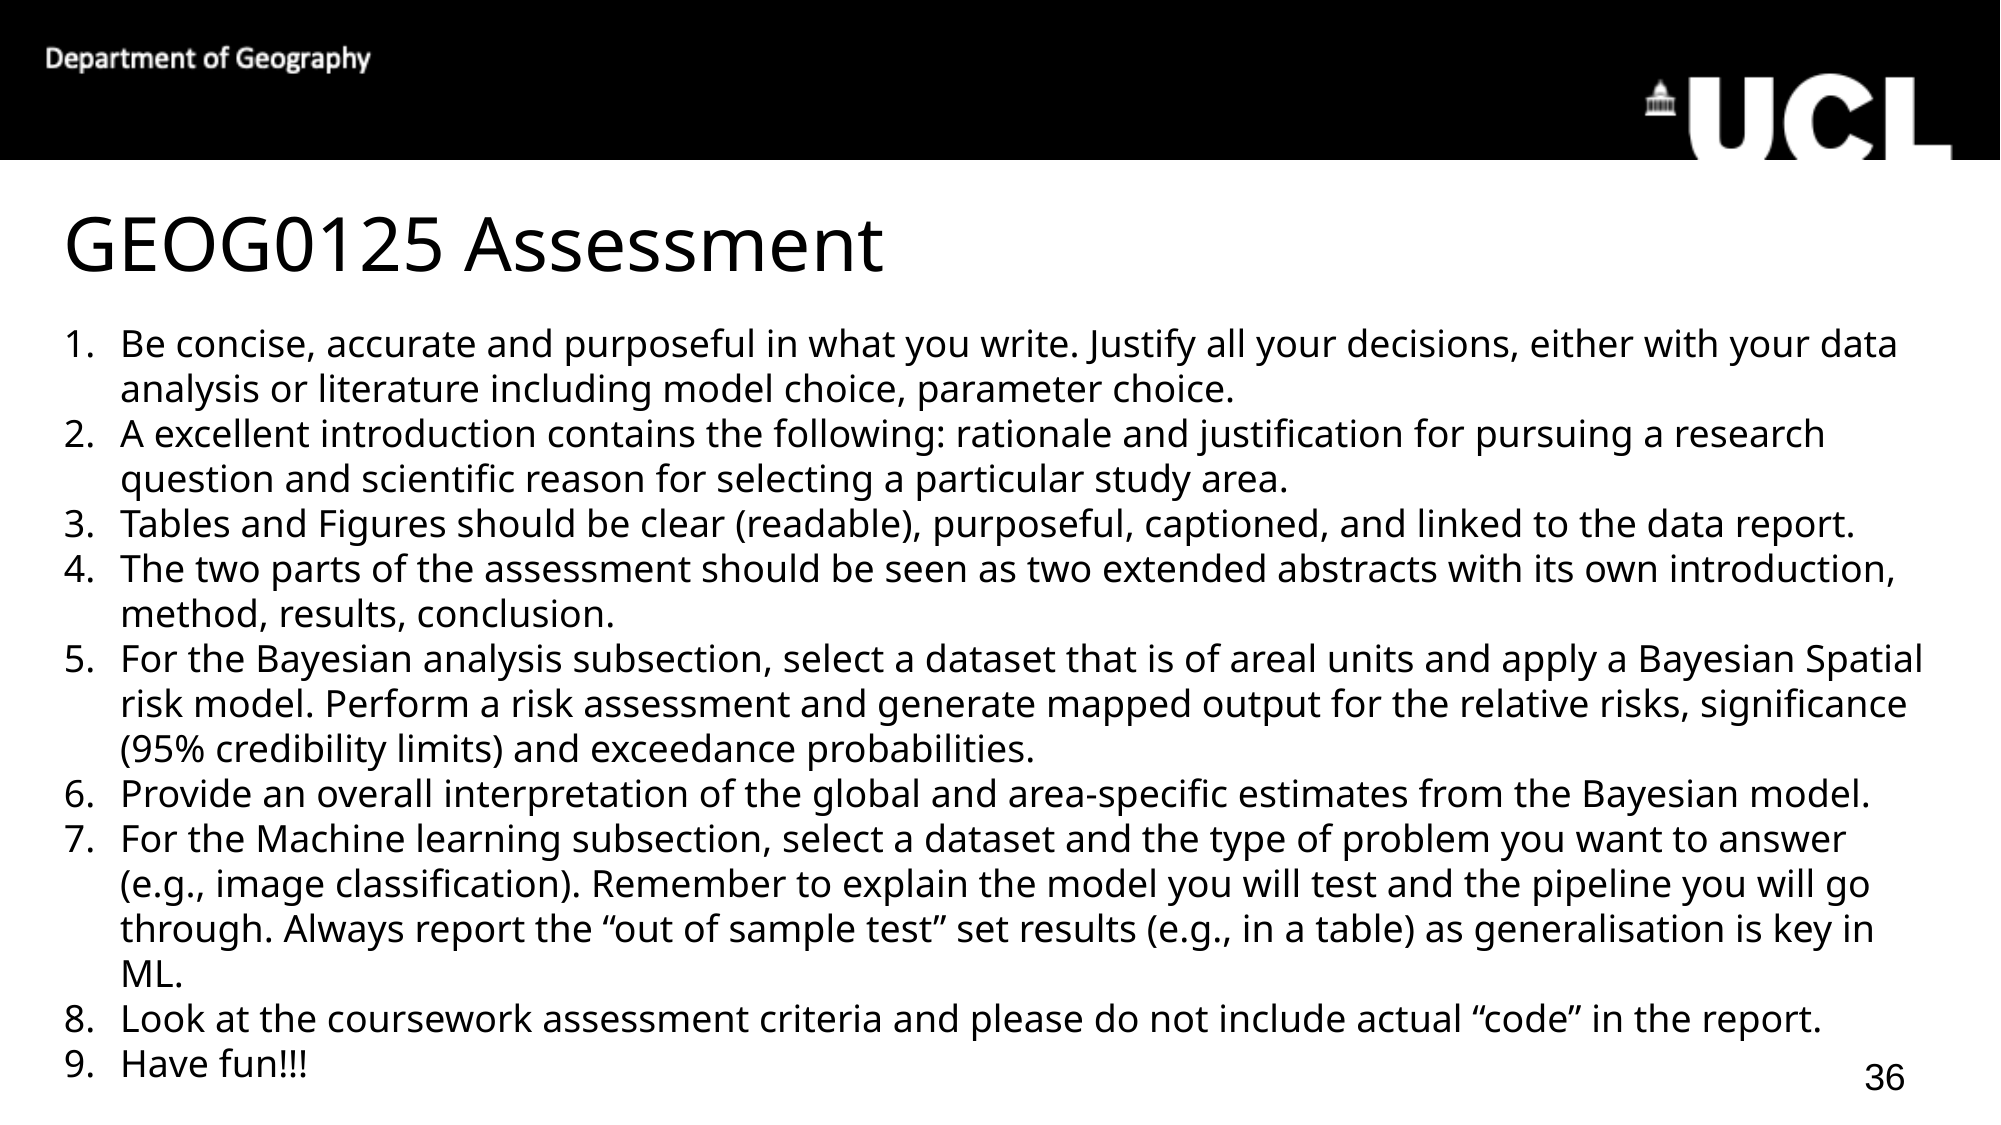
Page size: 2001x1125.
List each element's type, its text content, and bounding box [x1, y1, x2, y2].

text_box GEOG0125 Assessment [49, 160, 1514, 294]
text_box 36 [1849, 1045, 1939, 1070]
text_box Be concise, accurate and purposeful in what you write. Justify all your decisions, either with your data analysis or literature including model choice, parameter choice. A excellent introduction contains the following: rationale and justification for pursuing a research question and scientific reason for selecting a particular study area. Tables and Figures should be clear (readable), purposeful, captioned, and linked to the data report. The two parts of the assessment should be seen as two extended abstracts with its own introduction, method, results, conclusion. For the Bayesian analysis subsection, select a dataset that is of areal units and apply a Bayesian Spatial risk model. Perform a risk assessment and generate mapped output for the relative risks, significance (95% credibility limits) and exceedance probabilities. Provide an overall interpretation of the global and area-specific estimates from the Bayesian model. For the Machine learning subsection, select a dataset and the type of problem you want to answer (e.g., image classification). Remember to explain the model you will test and the pipeline you will go through. Always report the “out of sample test” set results (e.g., in a table) as generalisation is key in ML. Look at the coursework assessment criteria and please do not include actual “code” in the report. Have fun!!! [49, 312, 1955, 1125]
picture [0, 0, 2000, 160]
